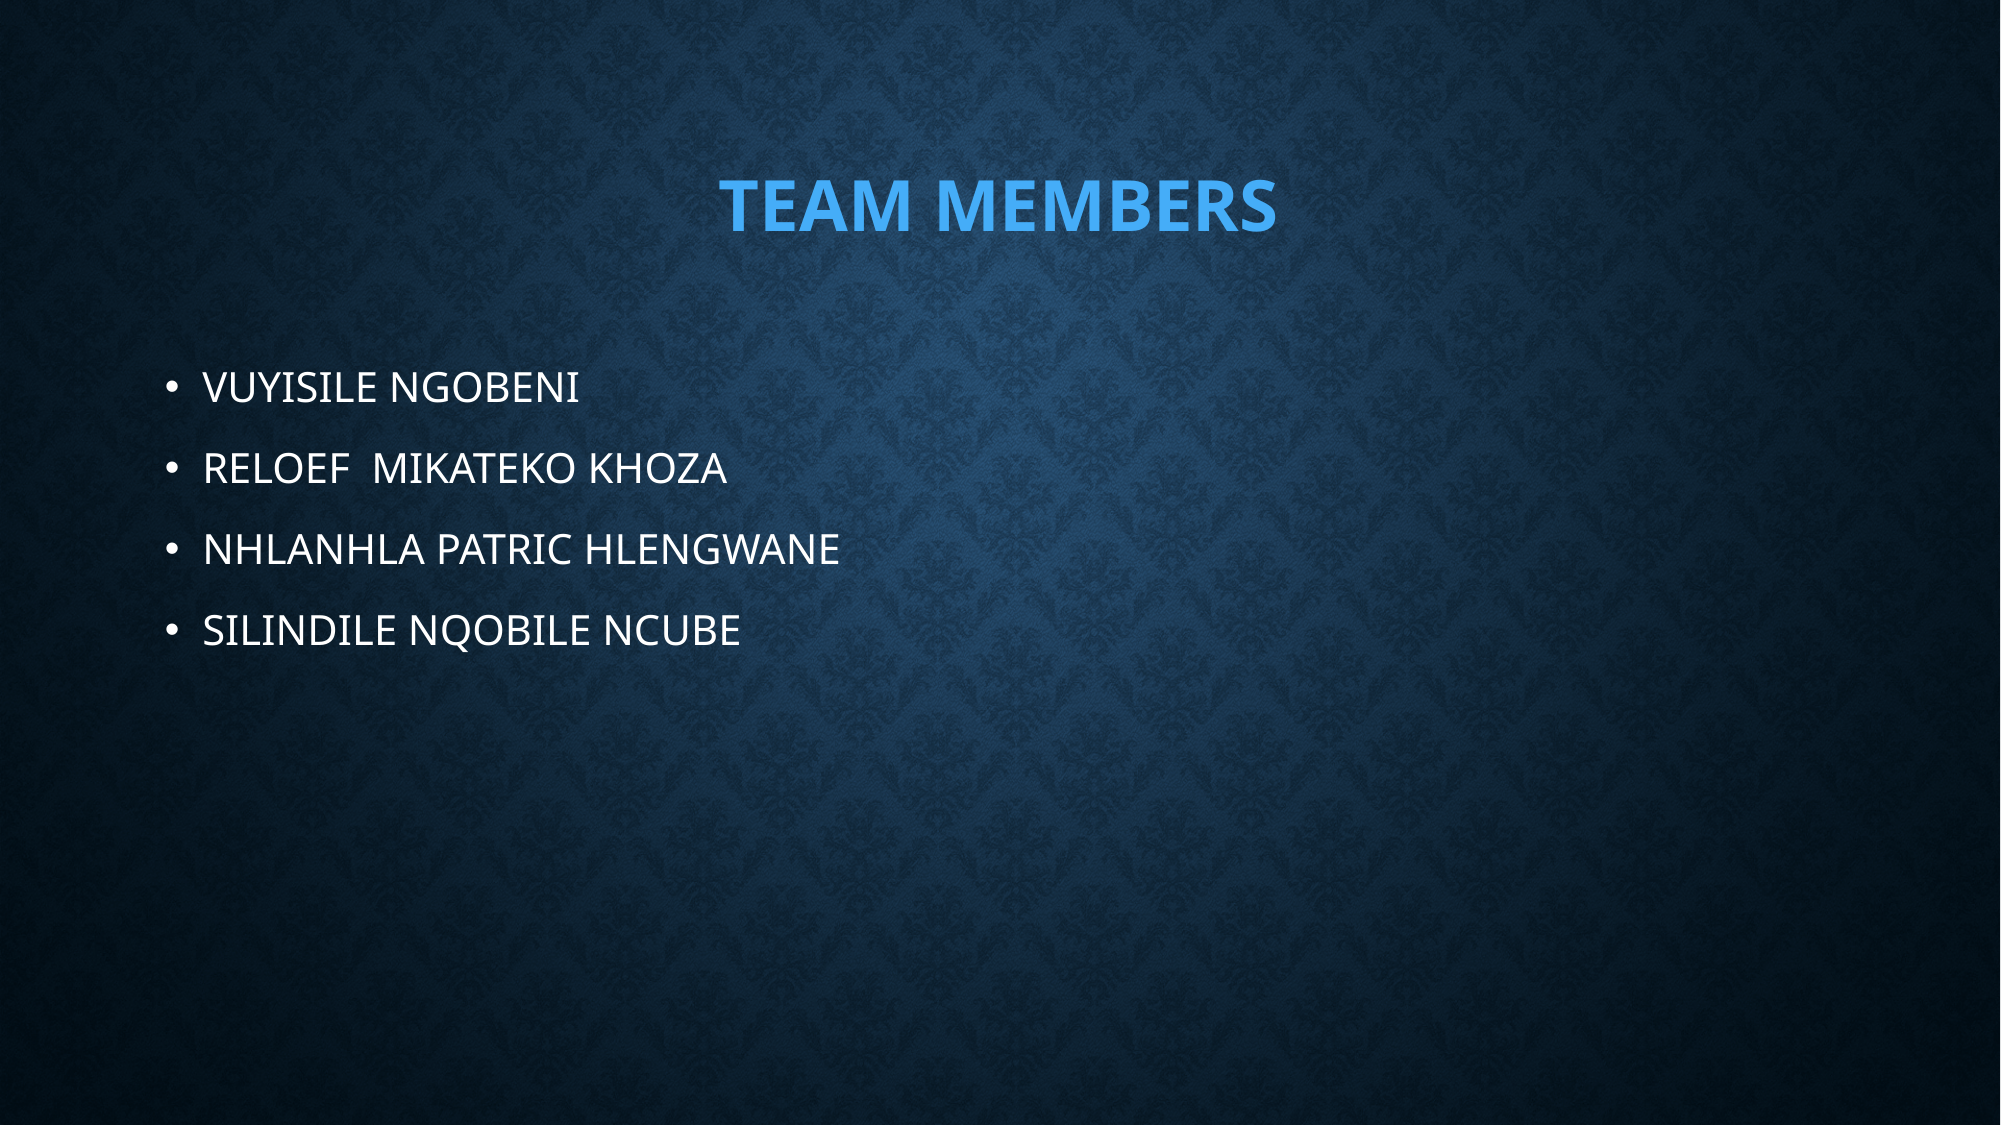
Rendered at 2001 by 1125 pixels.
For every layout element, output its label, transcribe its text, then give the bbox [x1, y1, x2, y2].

title Team MEMBERS [149, 99, 1849, 318]
list VUYISILE NGOBENI RELOEF MIKATEKO KHOZA NHLANHLA PATRIC HLENGWANE SILINDILE NQOBILE NCUBE [149, 343, 1849, 950]
